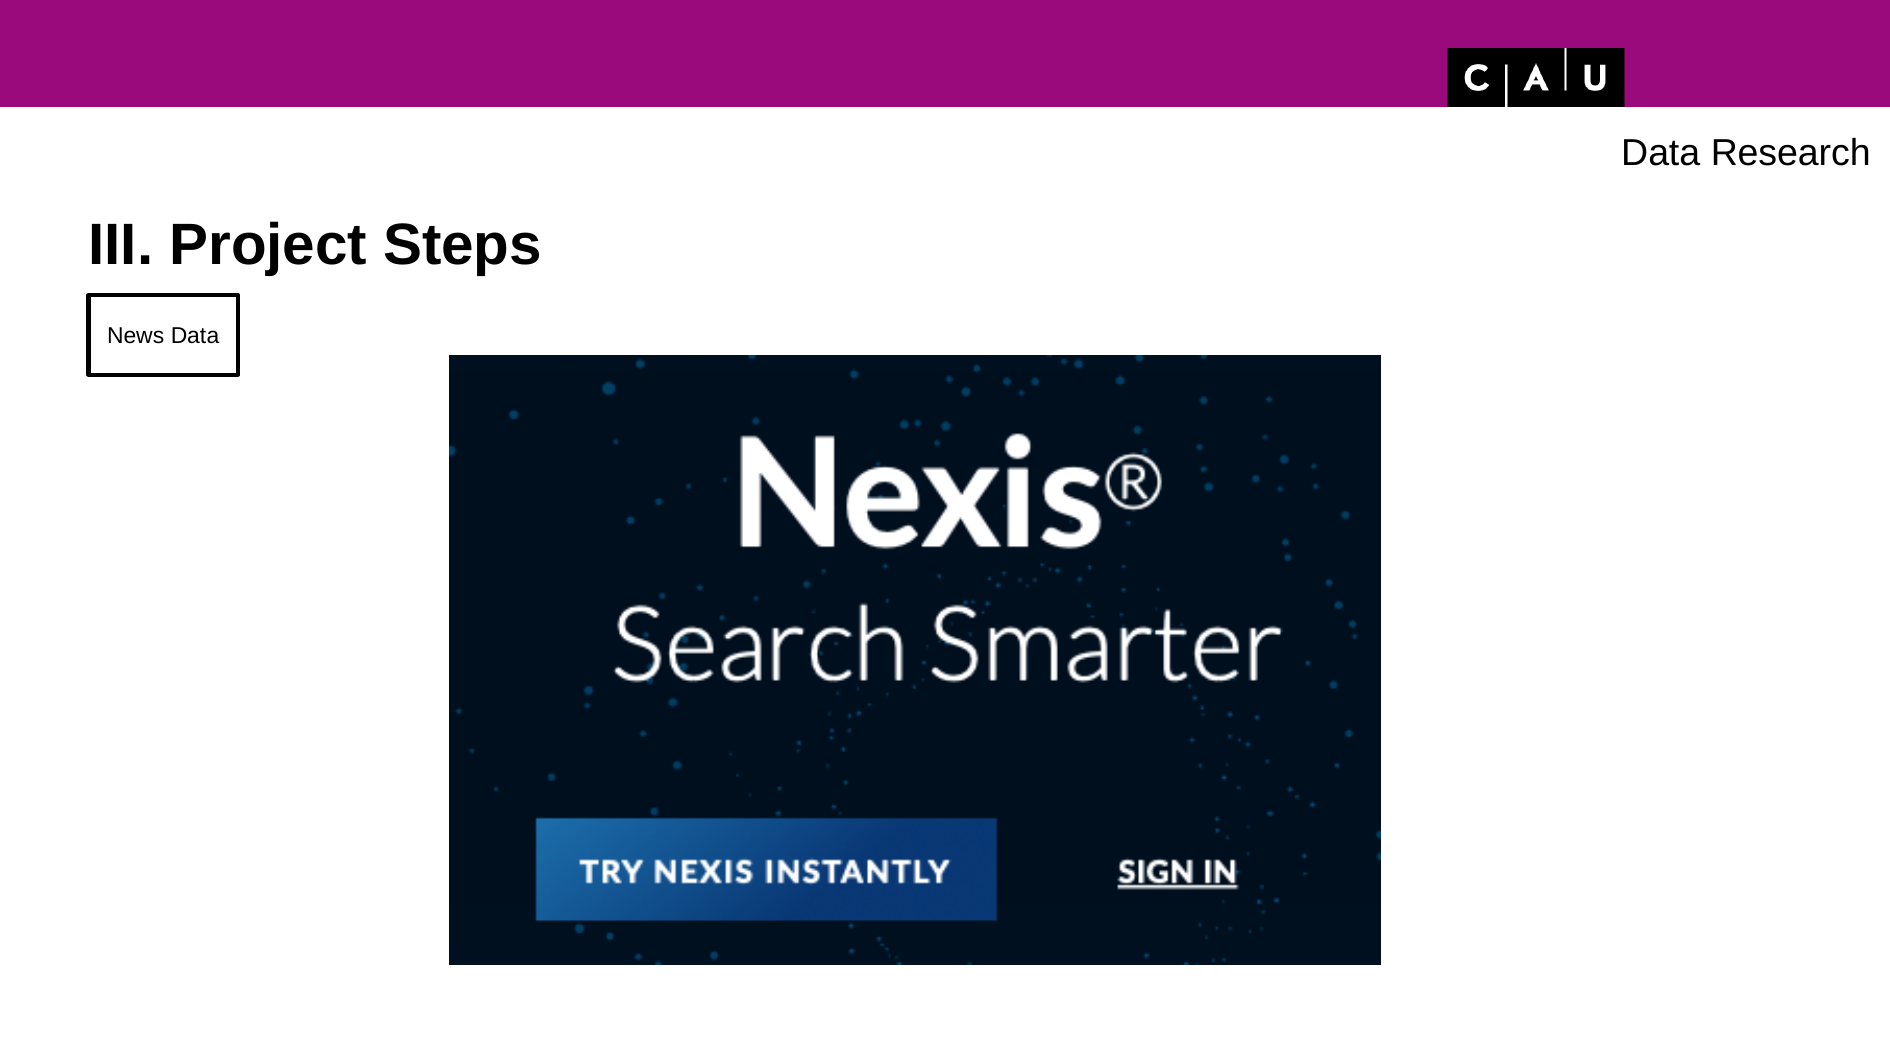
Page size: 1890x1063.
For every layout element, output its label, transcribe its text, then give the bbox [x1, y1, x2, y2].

text_box News Data [86, 293, 240, 377]
text_box III. Project Steps [88, 206, 1743, 313]
picture [449, 355, 1382, 965]
picture [0, 0, 1890, 107]
text_box Data Research [1600, 113, 1890, 187]
